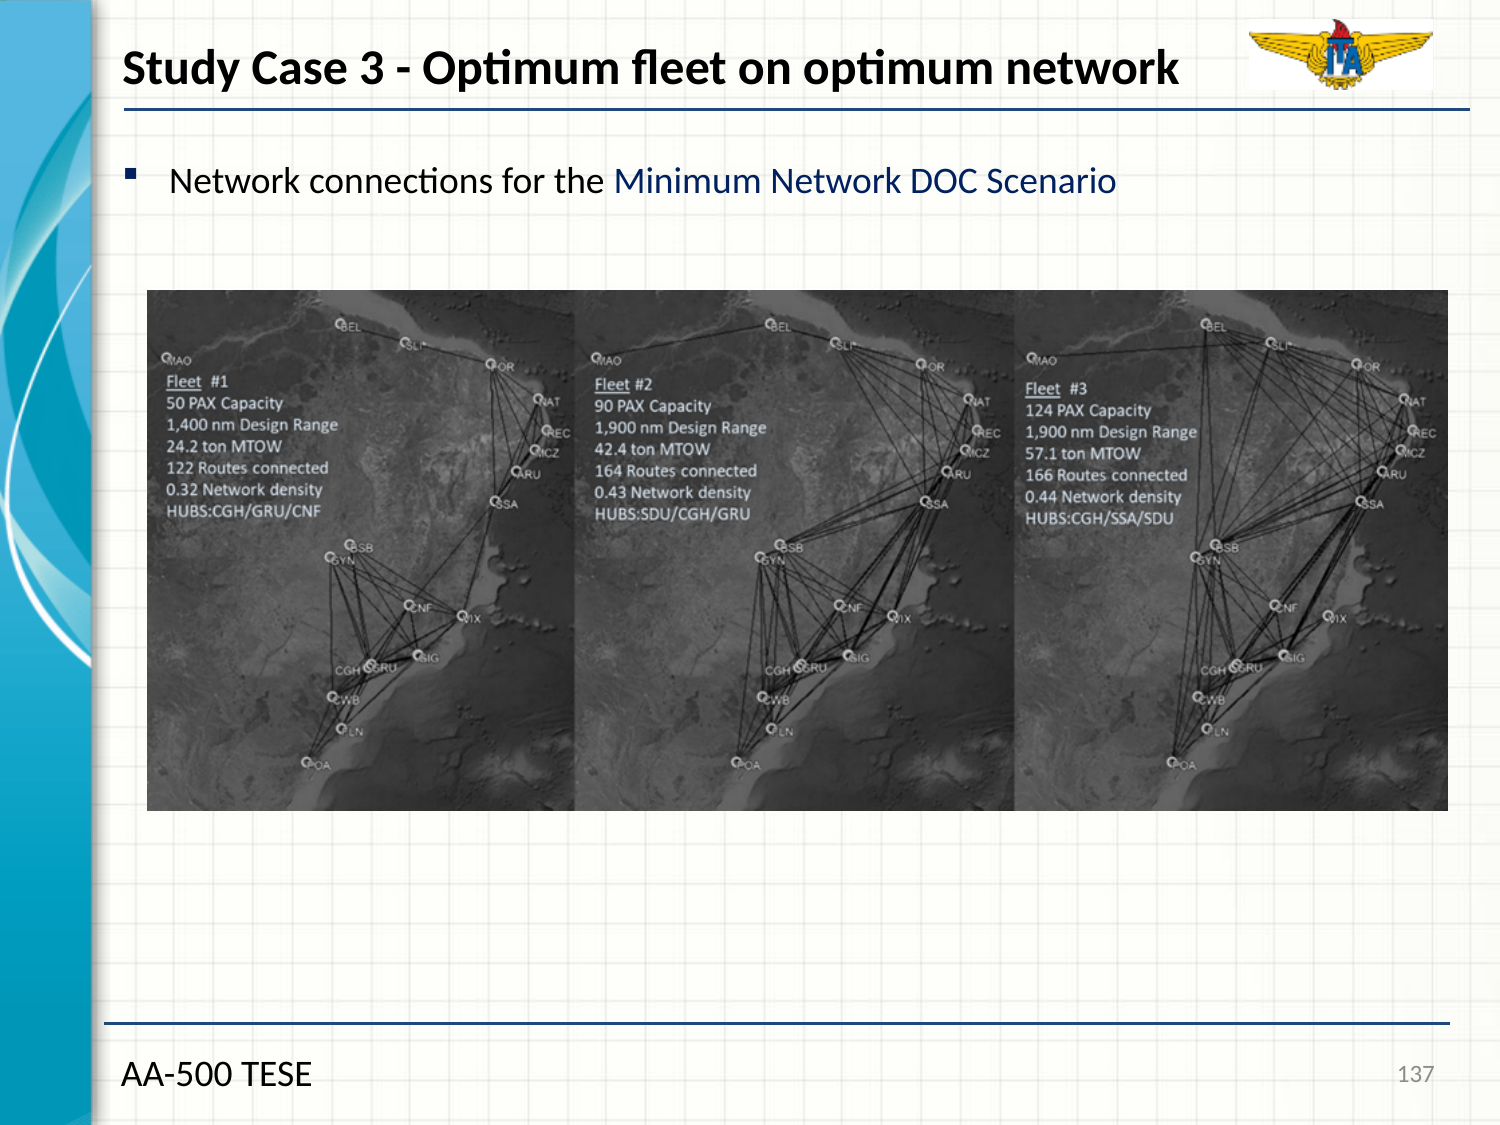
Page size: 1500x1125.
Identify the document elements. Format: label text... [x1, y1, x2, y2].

text_box Network connections for the Minimum Network DOC Scenario [107, 148, 1500, 209]
text_box Study Case 3 - Optimum fleet on optimum network [107, 27, 1258, 102]
picture [0, 0, 1500, 1125]
slide_number 137 [1100, 1042, 1450, 1103]
